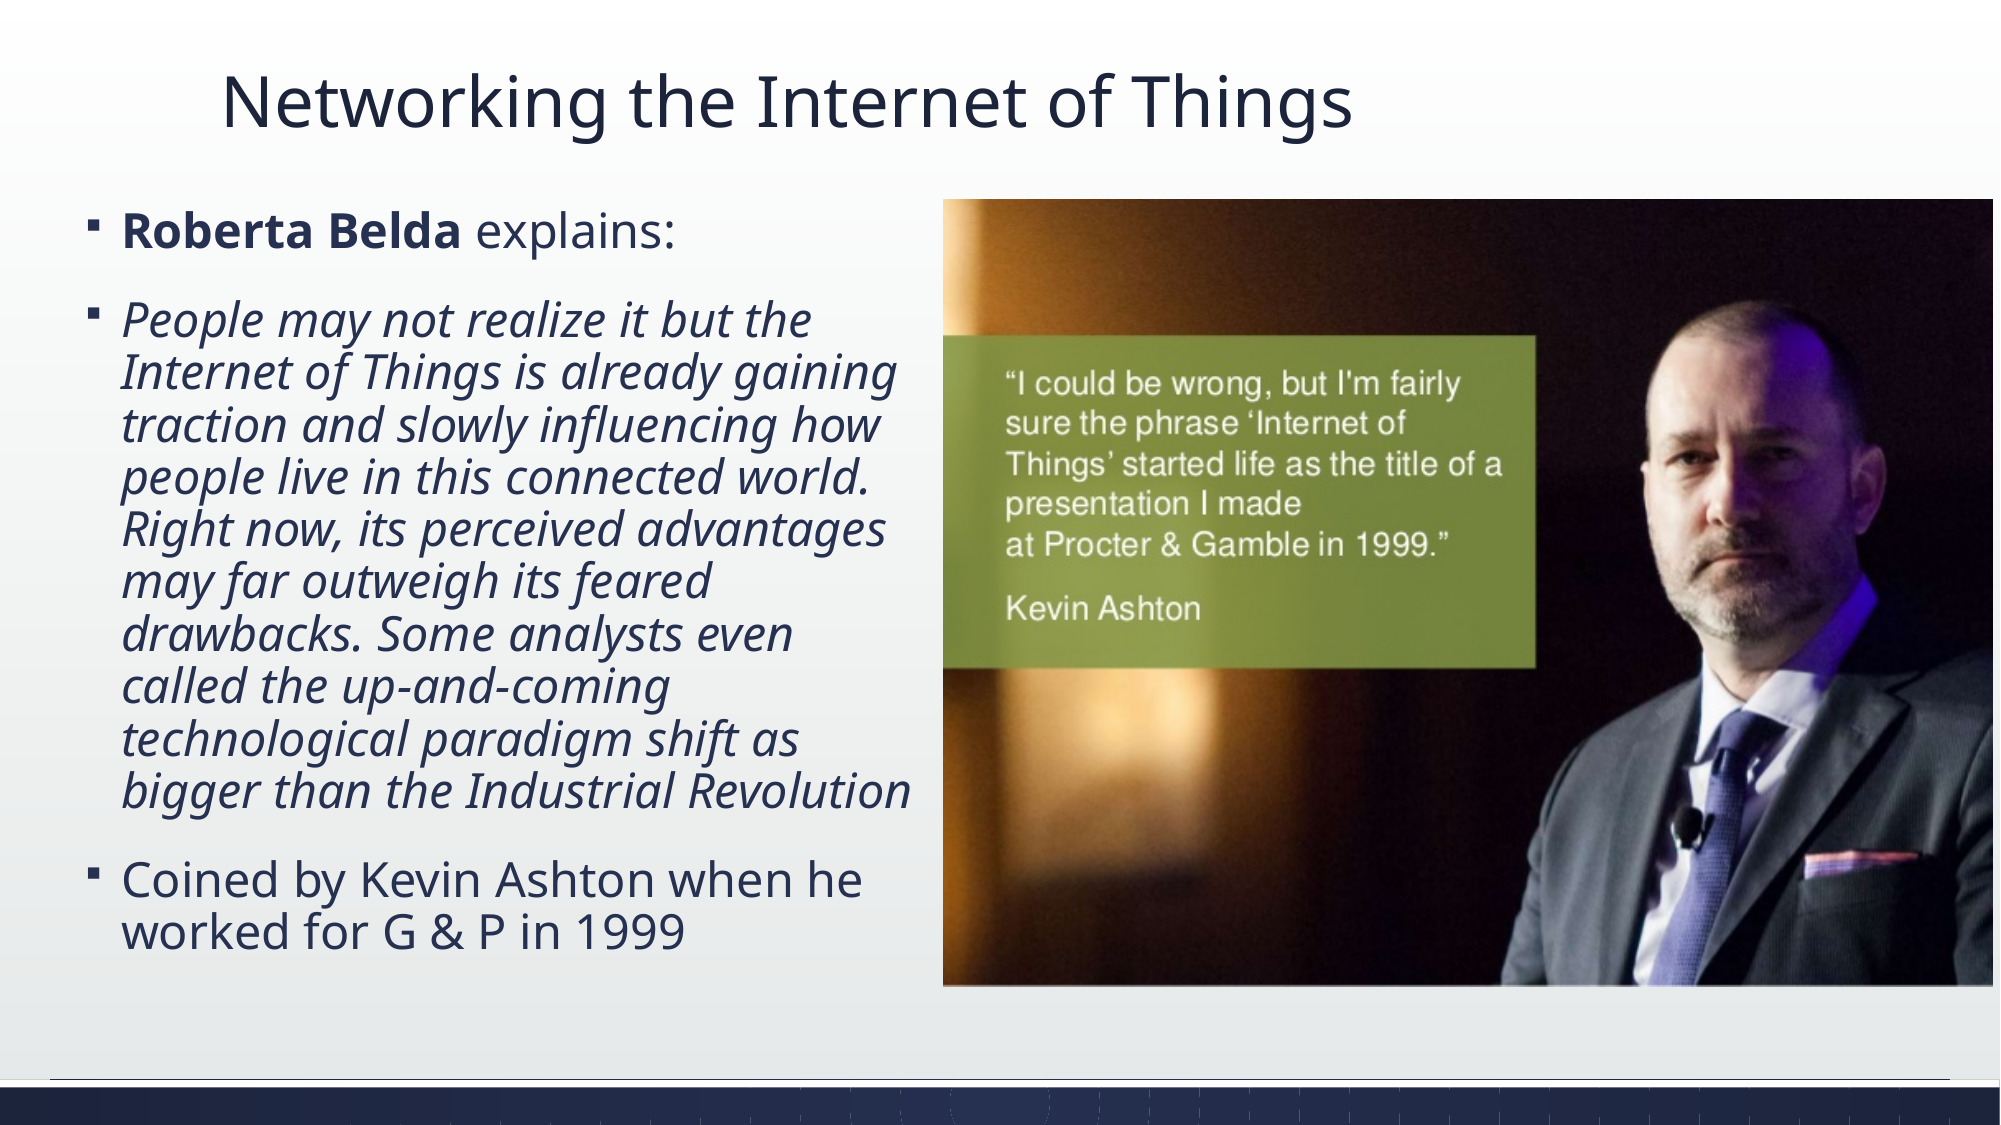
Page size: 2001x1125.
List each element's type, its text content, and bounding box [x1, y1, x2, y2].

title Networking the Internet of Things [205, 50, 1766, 150]
list Roberta Belda explains: People may not realize it but the Internet of Things is already gaining traction and slowly influencing how people live in this connected world. Right now, its perceived advantages may far outweigh its feared drawbacks. Some analysts even called the up-and-coming technological paradigm shift as bigger than the Industrial Revolution Coined by Kevin Ashton when he worked for G & P in 1999 [62, 199, 944, 1063]
picture [943, 199, 1993, 987]
